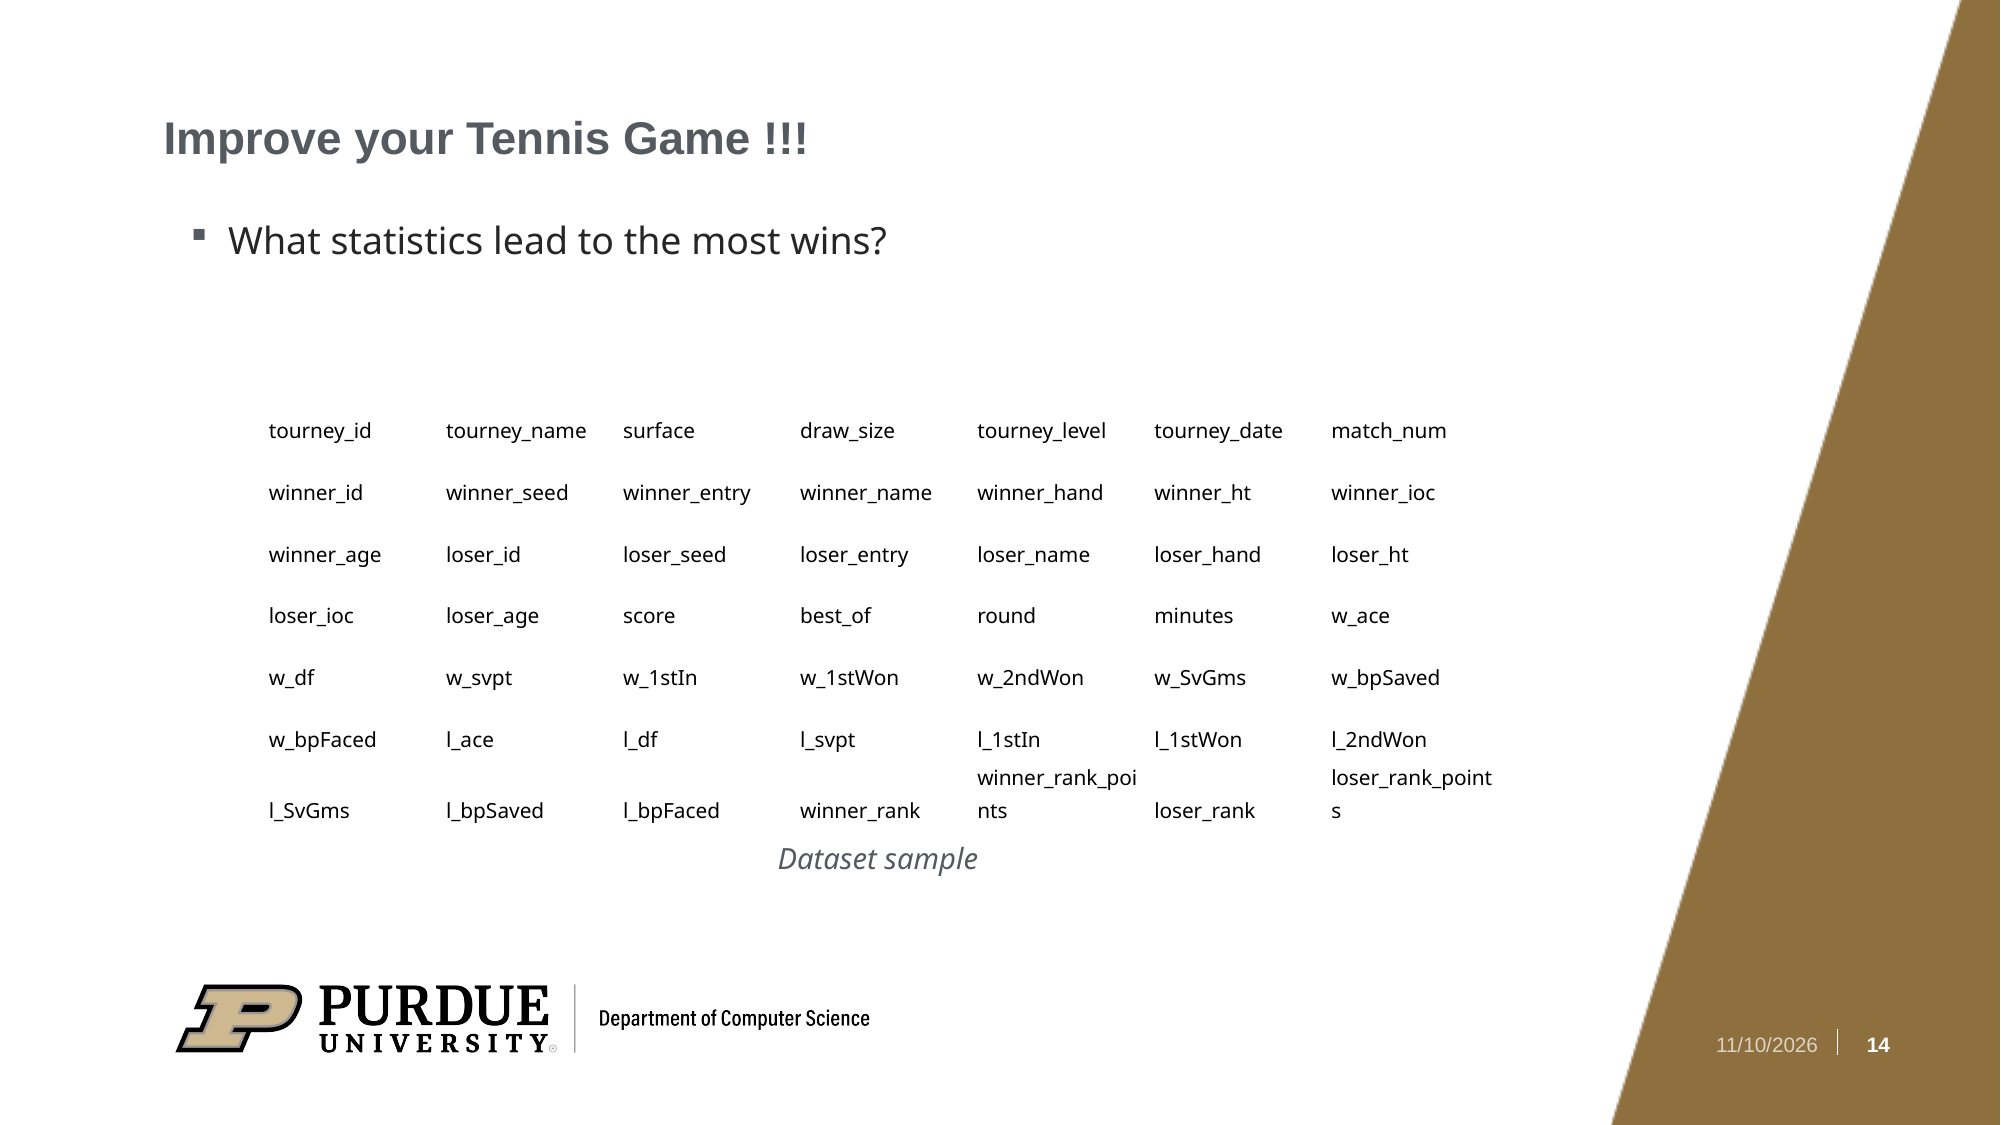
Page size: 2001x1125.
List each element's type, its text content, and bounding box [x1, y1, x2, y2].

table_cell l_df [618, 694, 796, 756]
table_cell score [618, 572, 796, 632]
table_cell loser_entry [796, 510, 973, 572]
table_cell l_bpFaced [618, 756, 796, 827]
table_header tourney_date [1150, 373, 1327, 448]
table_cell winner_rank [796, 756, 973, 827]
table_cell l_ace [441, 694, 618, 756]
table_cell loser_rank_points [1327, 756, 1504, 827]
table_cell loser_age [441, 572, 618, 632]
table_header tourney_level [973, 373, 1150, 448]
table_cell l_bpSaved [441, 756, 618, 827]
table_cell loser_ioc [264, 572, 441, 632]
slide_number 14 [1838, 1013, 1919, 1074]
table_cell w_SvGms [1150, 632, 1327, 694]
table_cell w_bpFaced [264, 694, 441, 756]
table_cell winner_age [264, 510, 441, 572]
table_cell winner_entry [618, 448, 796, 510]
table_cell w_1stWon [796, 632, 973, 694]
table_cell w_svpt [441, 632, 618, 694]
table_cell loser_hand [1150, 510, 1327, 572]
table_header surface [618, 373, 796, 448]
table_cell w_df [264, 632, 441, 694]
table_cell best_of [796, 572, 973, 632]
table_cell w_bpSaved [1327, 632, 1504, 694]
table_cell winner_ht [1150, 448, 1327, 510]
table_cell round [973, 572, 1150, 632]
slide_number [1645, 1017, 1834, 1071]
table_cell winner_id [264, 448, 441, 510]
text_box Improve your Tennis Game !!! [148, 101, 1350, 158]
table_cell l_svpt [796, 694, 973, 756]
table_header draw_size [796, 373, 973, 448]
table_cell loser_ht [1327, 510, 1504, 572]
table_header tourney_id [264, 373, 441, 448]
table_cell l_1stIn [973, 694, 1150, 756]
text_box Dataset sample [762, 833, 1763, 883]
table_cell winner_seed [441, 448, 618, 510]
table_cell loser_seed [618, 510, 796, 572]
table_cell l_SvGms [264, 756, 441, 827]
table_cell winner_hand [973, 448, 1150, 510]
text_box What statistics lead to the most wins? [175, 209, 1350, 351]
picture [175, 981, 885, 1057]
table_cell loser_rank [1150, 756, 1327, 827]
table_cell l_1stWon [1150, 694, 1327, 756]
table_header match_num [1327, 373, 1504, 448]
table_cell winner_rank_points [973, 756, 1150, 827]
table_cell w_1stIn [618, 632, 796, 694]
table_cell w_2ndWon [973, 632, 1150, 694]
table_cell minutes [1150, 572, 1327, 632]
table_cell winner_ioc [1327, 448, 1504, 510]
table_cell loser_name [973, 510, 1150, 572]
table_cell w_ace [1327, 572, 1504, 632]
table_cell winner_name [796, 448, 973, 510]
table_cell loser_id [441, 510, 618, 572]
table_header tourney_name [441, 373, 618, 448]
table_cell l_2ndWon [1327, 694, 1504, 756]
